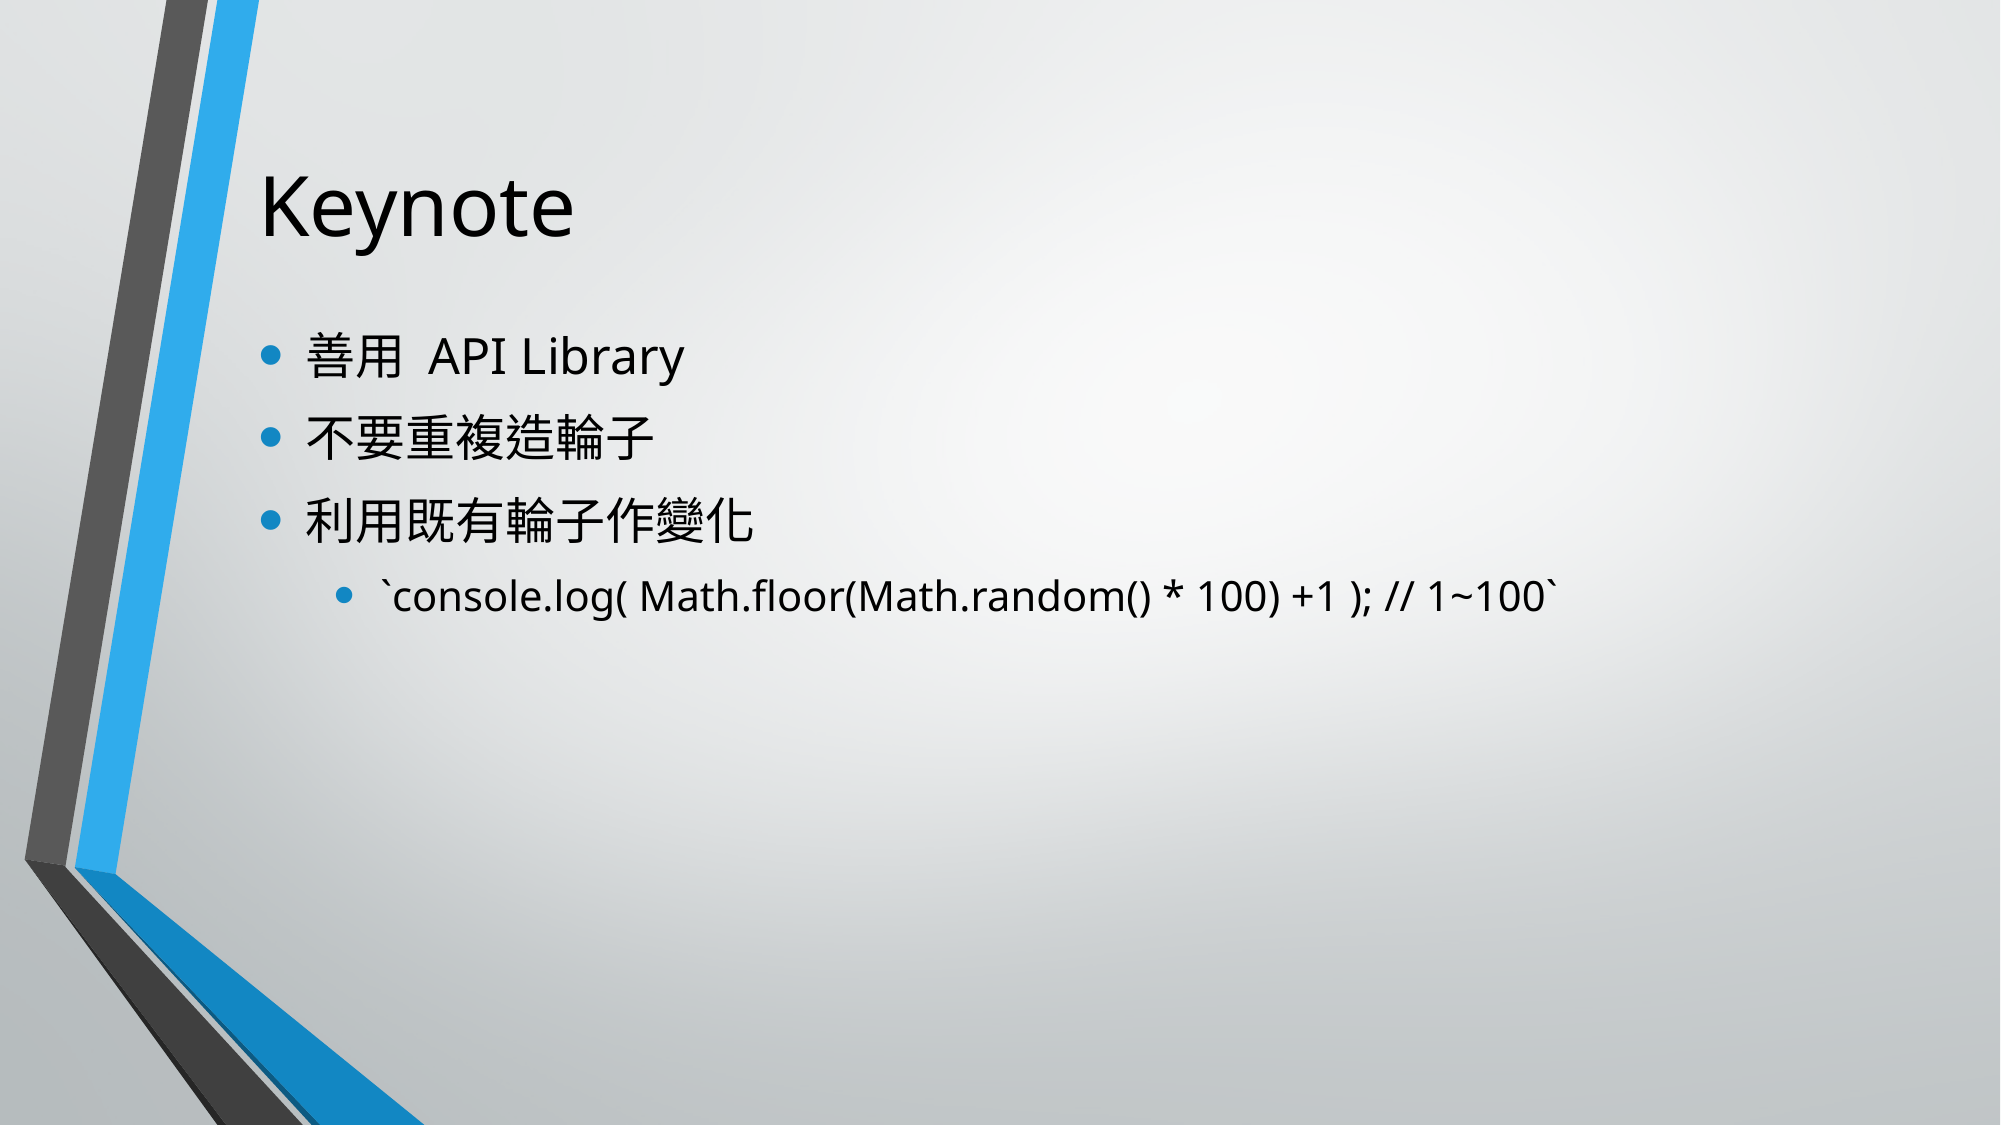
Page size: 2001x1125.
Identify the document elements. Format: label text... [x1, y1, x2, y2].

list 善用 API Library 不要重複造輪子 利用既有輪子作變化 `console.log( Math.floor(Math.random() * 100) +1 ); // 1~100` [243, 316, 1887, 1005]
title Keynote [243, 112, 1887, 294]
